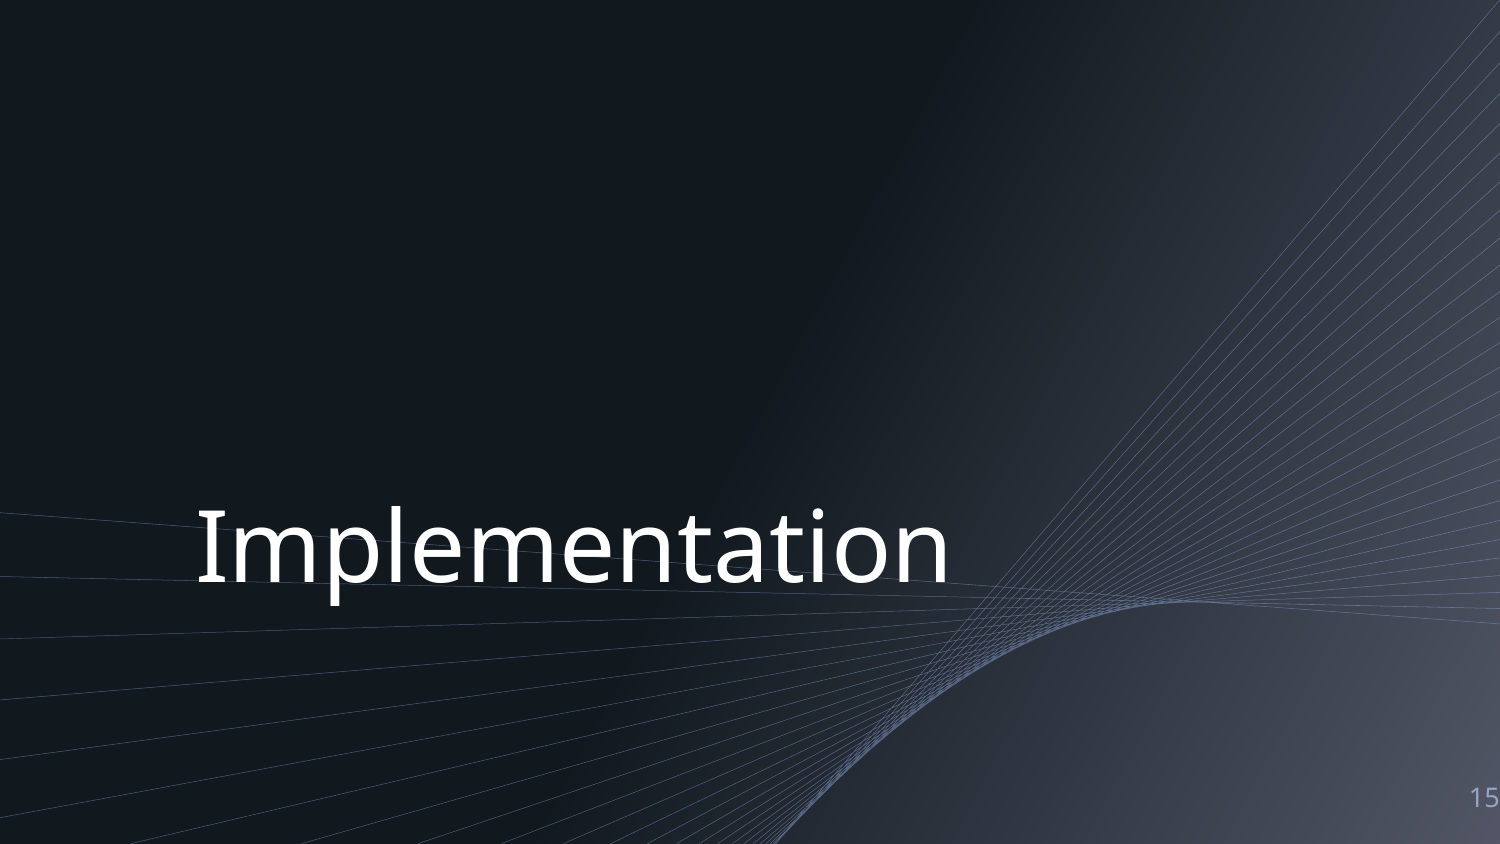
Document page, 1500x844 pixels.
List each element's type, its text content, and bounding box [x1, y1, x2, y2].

slide_number 15 [1409, 766, 1500, 832]
title Implementation [195, 390, 1305, 605]
